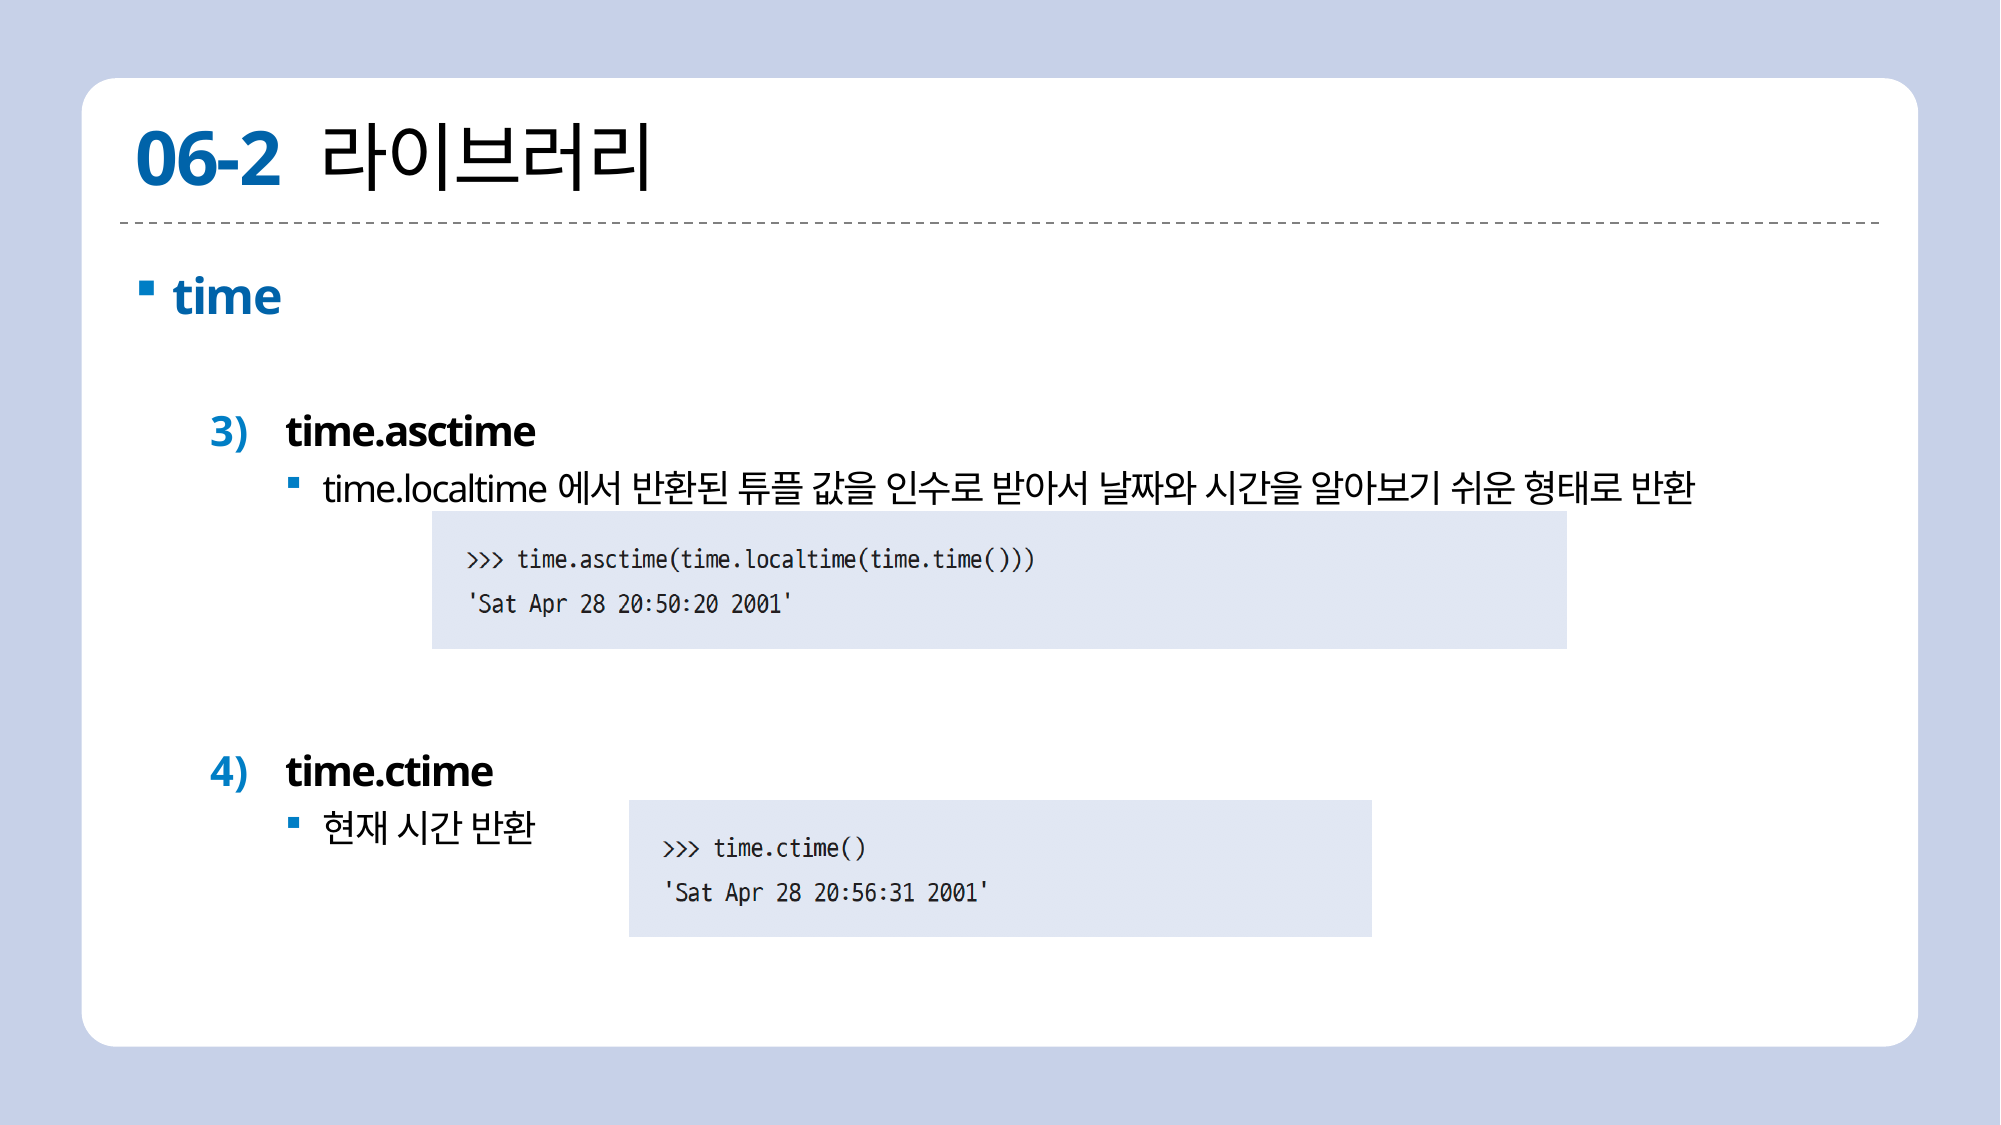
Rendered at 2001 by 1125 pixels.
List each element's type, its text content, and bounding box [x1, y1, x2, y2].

title 06-2 라이브러리 [120, 109, 1880, 209]
list [1120, 257, 2000, 1009]
picture [432, 511, 1567, 649]
list time time.asctime time.localtime에서 반환된 튜플 값을 인수로 받아서 날짜와 시간을 알아보기 쉬운 형태로 반환 time.ctime 현재 시간 반환 [120, 257, 1120, 1009]
picture [628, 799, 1372, 937]
